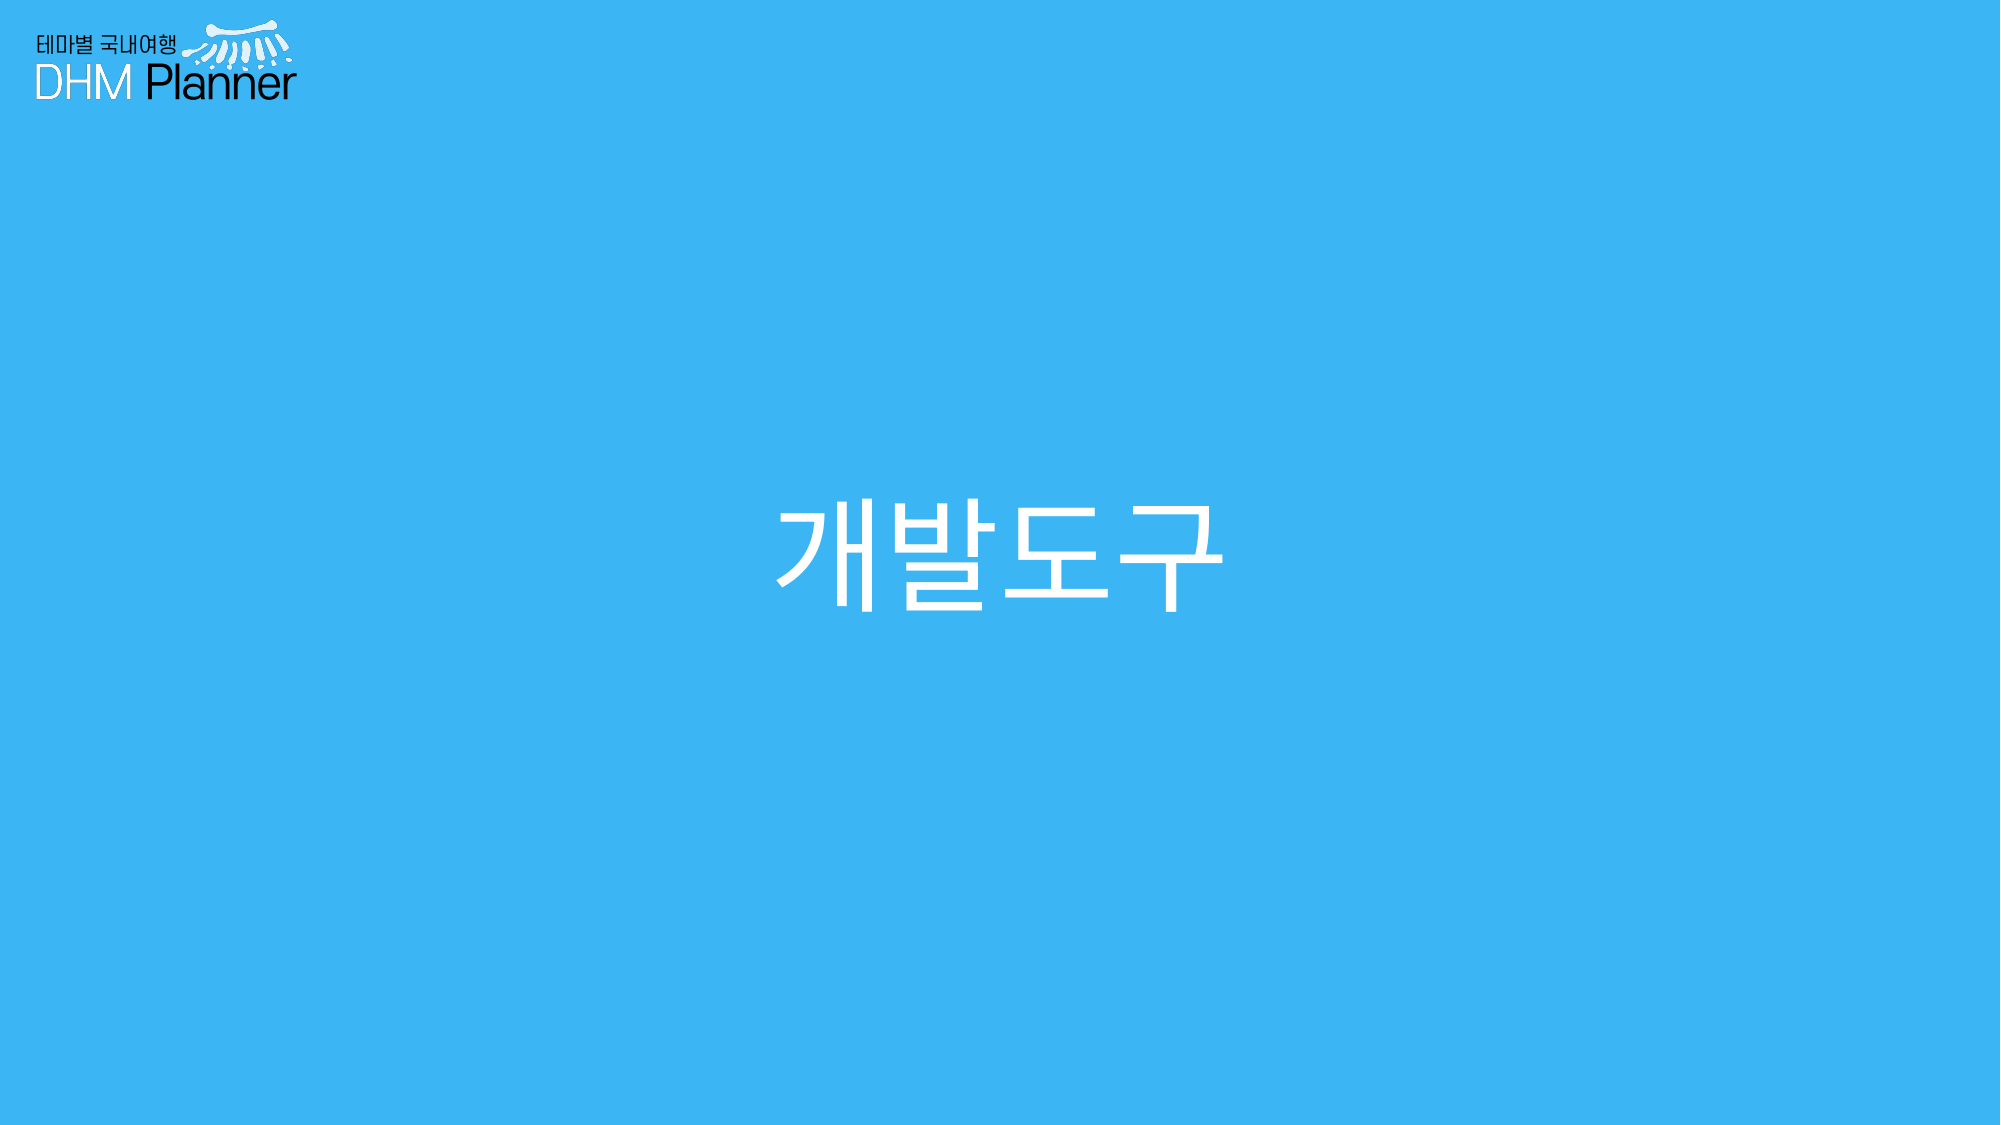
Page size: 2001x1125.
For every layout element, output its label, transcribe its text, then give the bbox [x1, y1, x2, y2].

picture [31, 13, 299, 121]
title 개발도구 [670, 419, 1330, 706]
